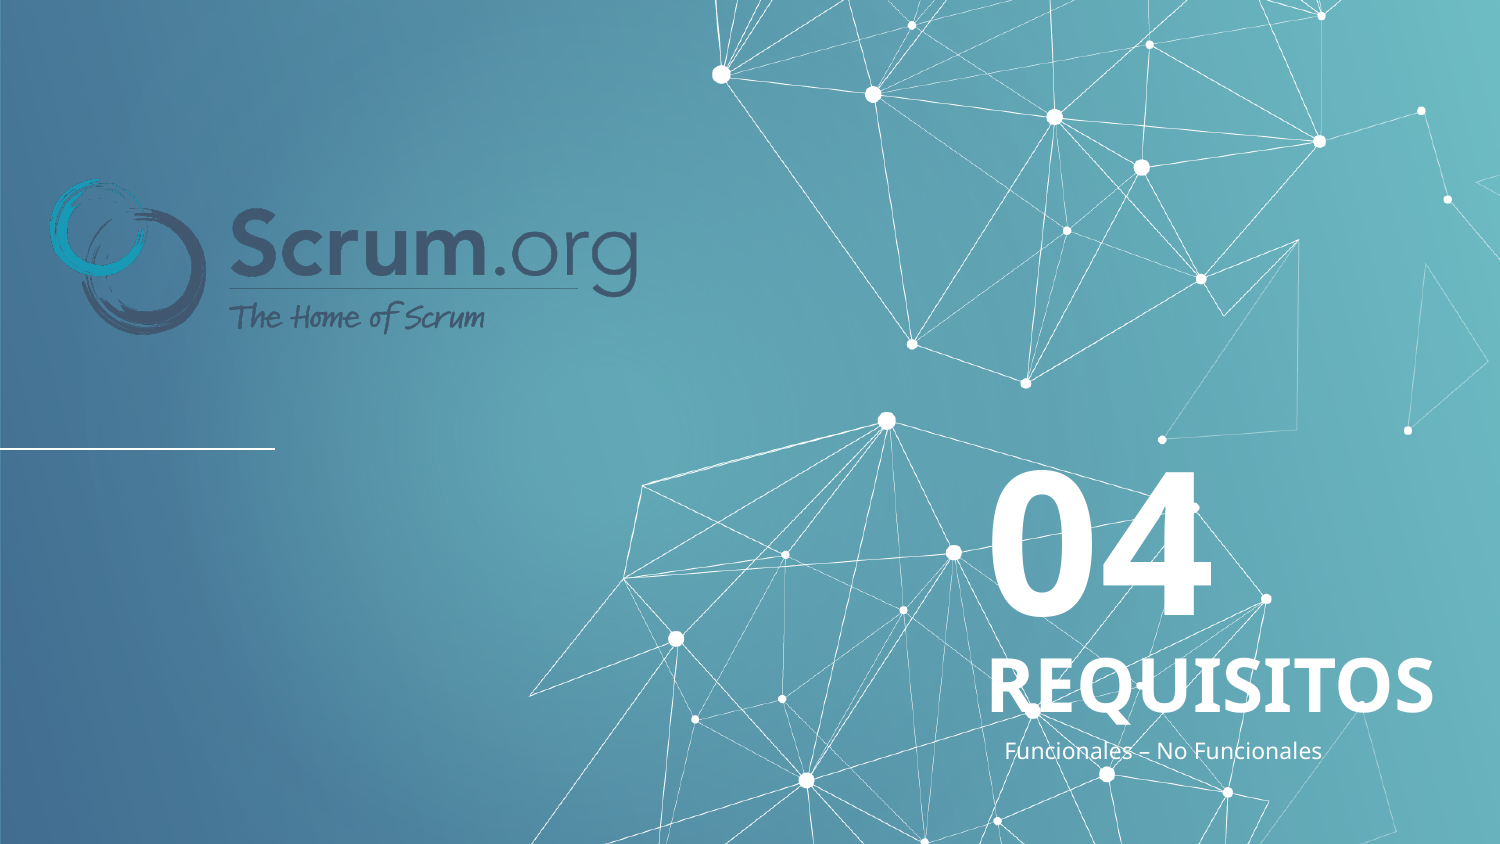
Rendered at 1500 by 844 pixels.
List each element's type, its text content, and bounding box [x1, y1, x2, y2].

title REQUISITOS [970, 525, 1500, 841]
title 04 [970, 473, 1460, 598]
picture [0, 0, 1500, 844]
subtitle Funcionales – No Funcionales [989, 721, 1500, 810]
